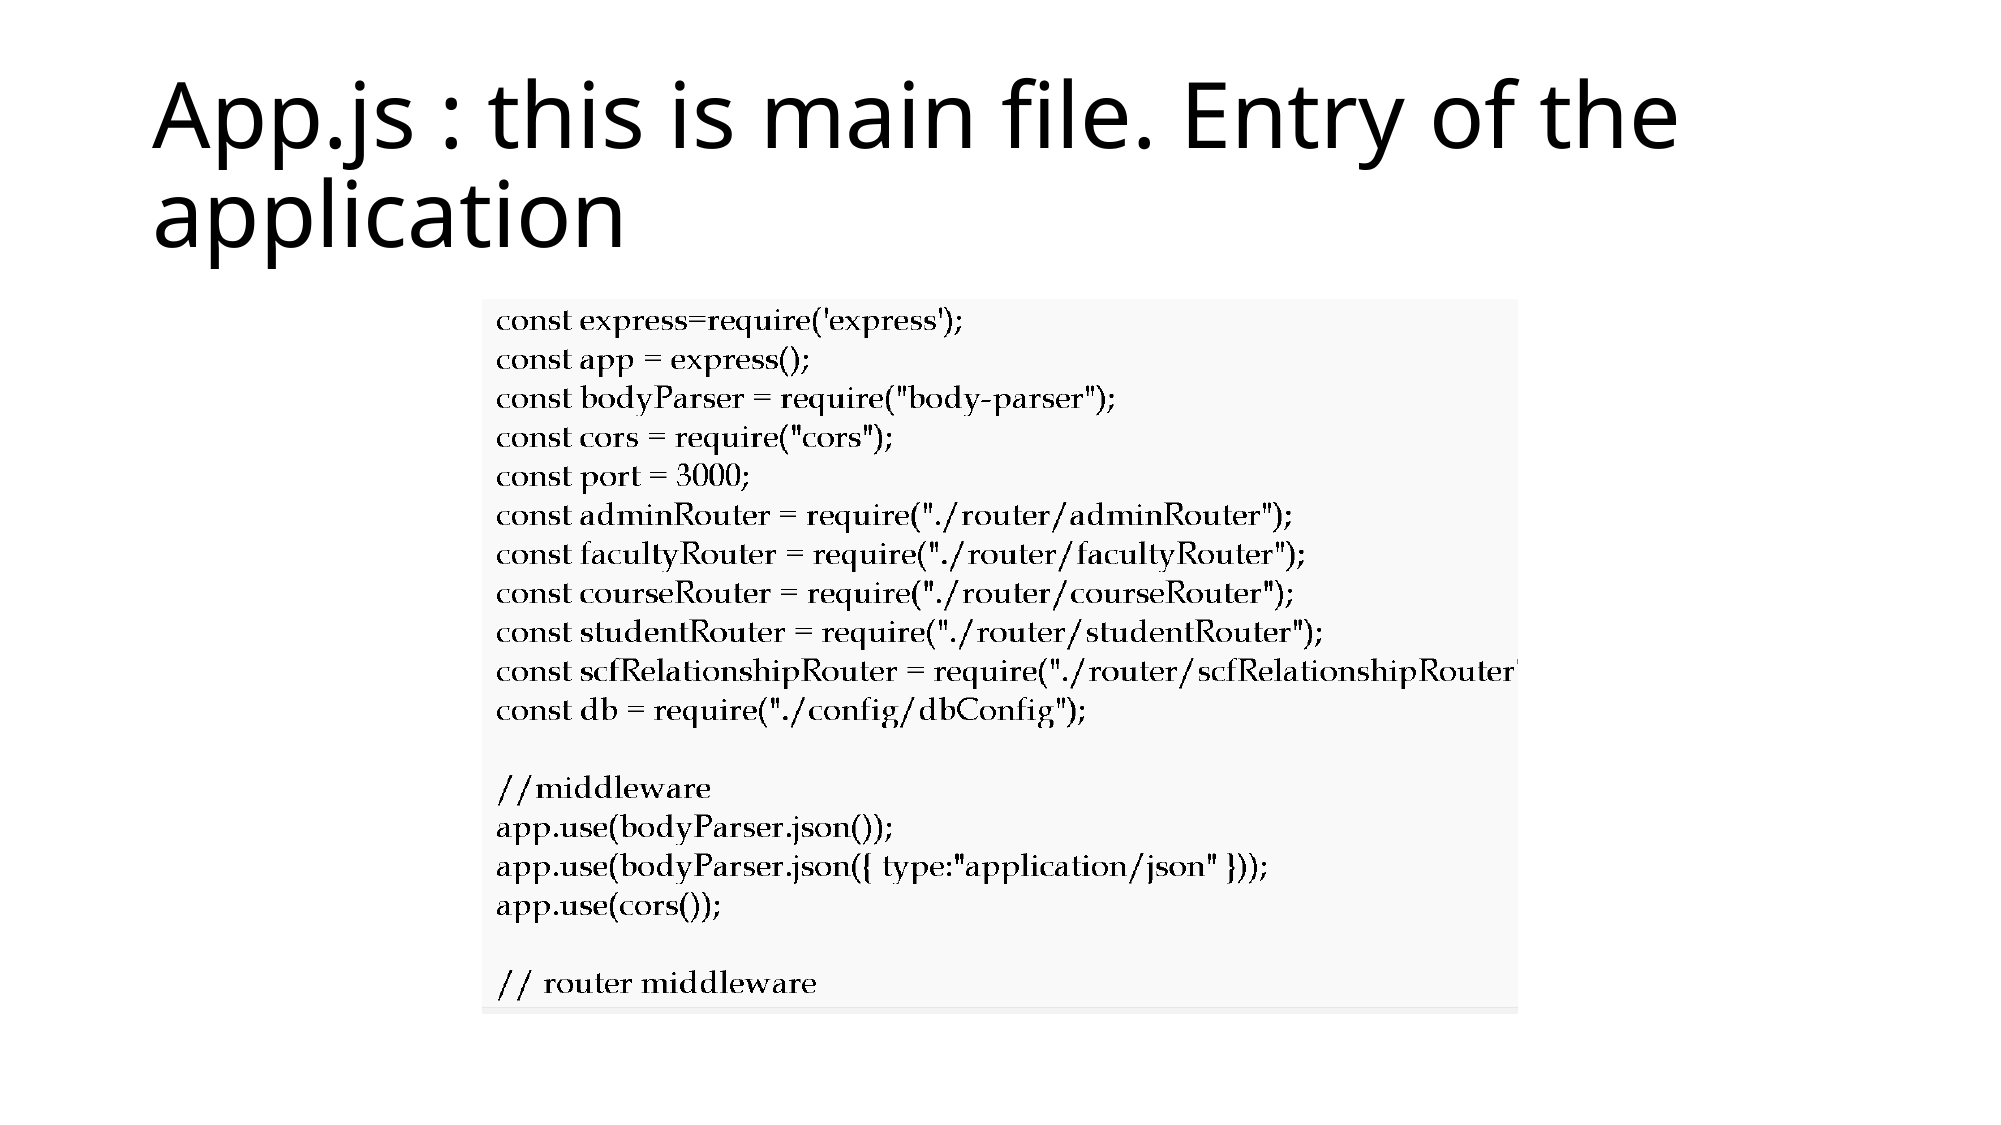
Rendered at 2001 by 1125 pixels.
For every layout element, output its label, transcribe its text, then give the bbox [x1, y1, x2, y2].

title App.js : this is main file. Entry of the application [137, 59, 1863, 278]
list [481, 299, 1518, 1014]
